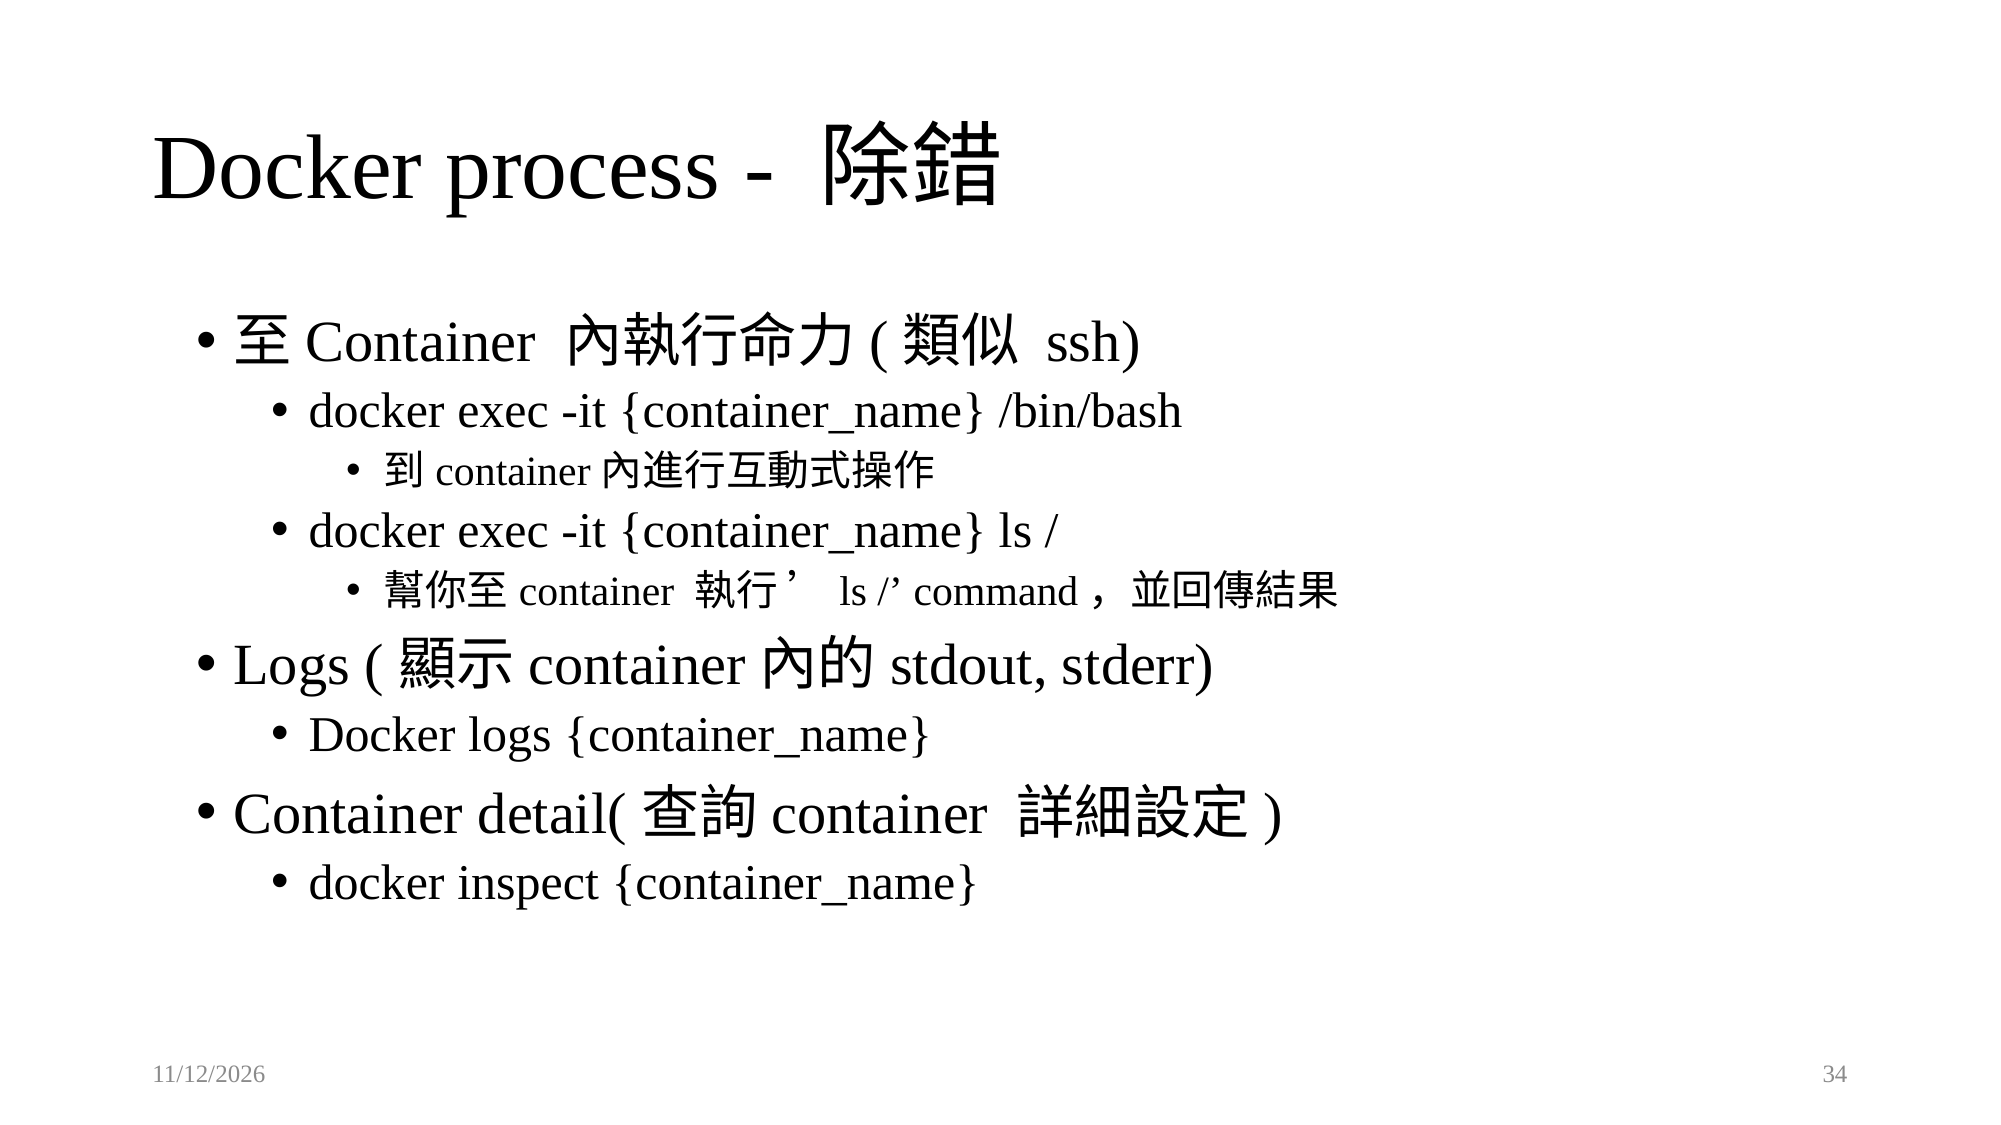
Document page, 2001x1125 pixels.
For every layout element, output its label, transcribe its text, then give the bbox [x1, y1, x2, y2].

slide_number 34 [1412, 1042, 1863, 1103]
title Docker process - 除錯 [137, 59, 1863, 278]
list 至Container 內執行命力(類似 ssh) docker exec -it {container_name} /bin/bash 到container內進行互動式操作 docker exec -it {container_name} ls / 幫你至container 執行 ’ls /’ command，並回傳結果 Logs (顯示container內的stdout, stderr) Docker logs {container_name} Container detail(查詢container 詳細設定) docker inspect {container_name} [181, 304, 1649, 993]
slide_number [137, 1042, 588, 1103]
